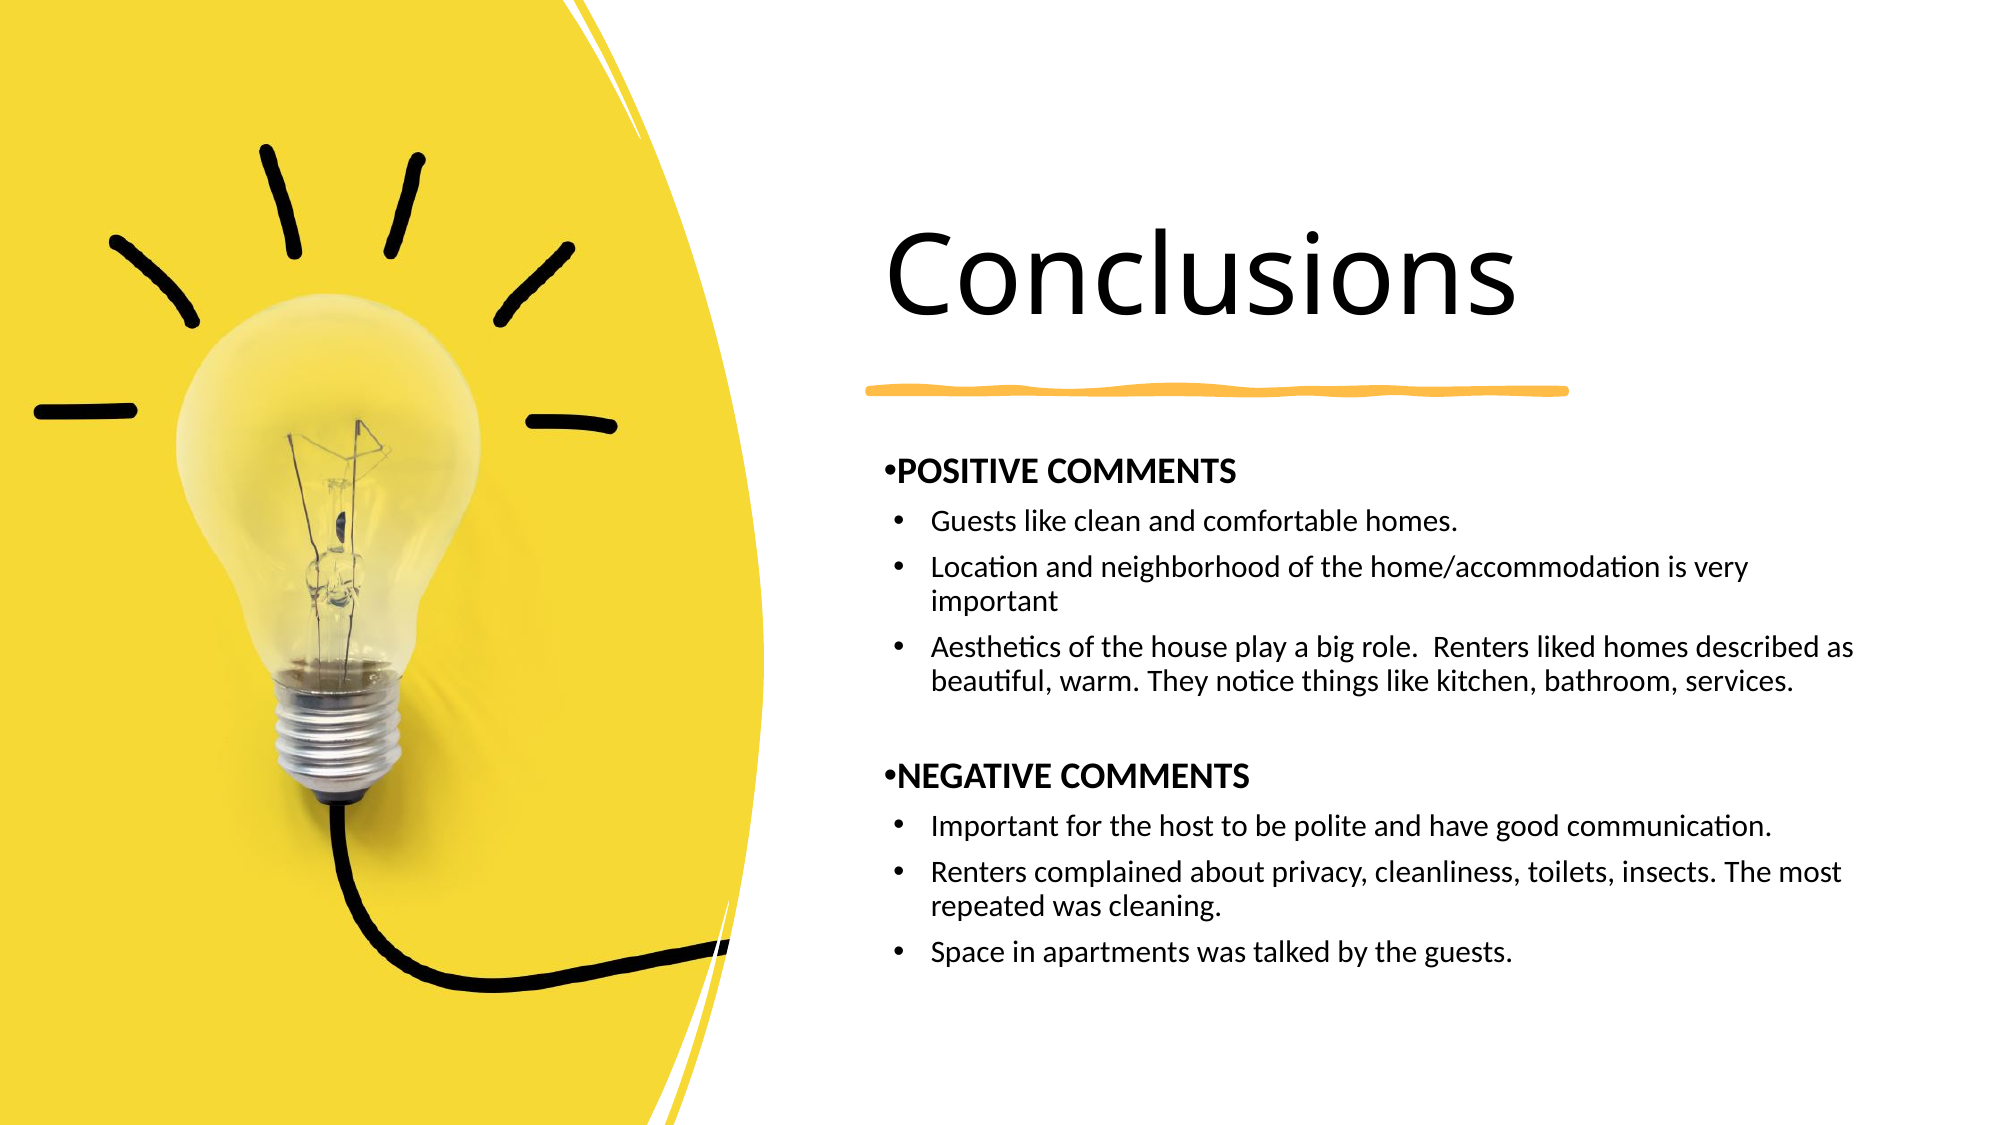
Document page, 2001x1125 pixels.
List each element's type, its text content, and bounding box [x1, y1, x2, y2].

picture [0, 0, 764, 1125]
text_box POSITIVE COMMENTS Guests like clean and comfortable homes. Location and neighborhood of the home/accommodation is very important Aesthetics of the house play a big role. Renters liked homes described as beautiful, warm. They notice things like kitchen, bathroom, services. NEGATIVE COMMENTS Important for the host to be polite and have good communication. Renters complained about privacy, cleanliness, toilets, insects. The most repeated was cleaning. Space in apartments was talked by the guests. [868, 443, 1895, 1089]
title Conclusions [869, 53, 1895, 347]
text_box [764, 0, 2000, 1125]
text_box [867, 385, 1567, 396]
